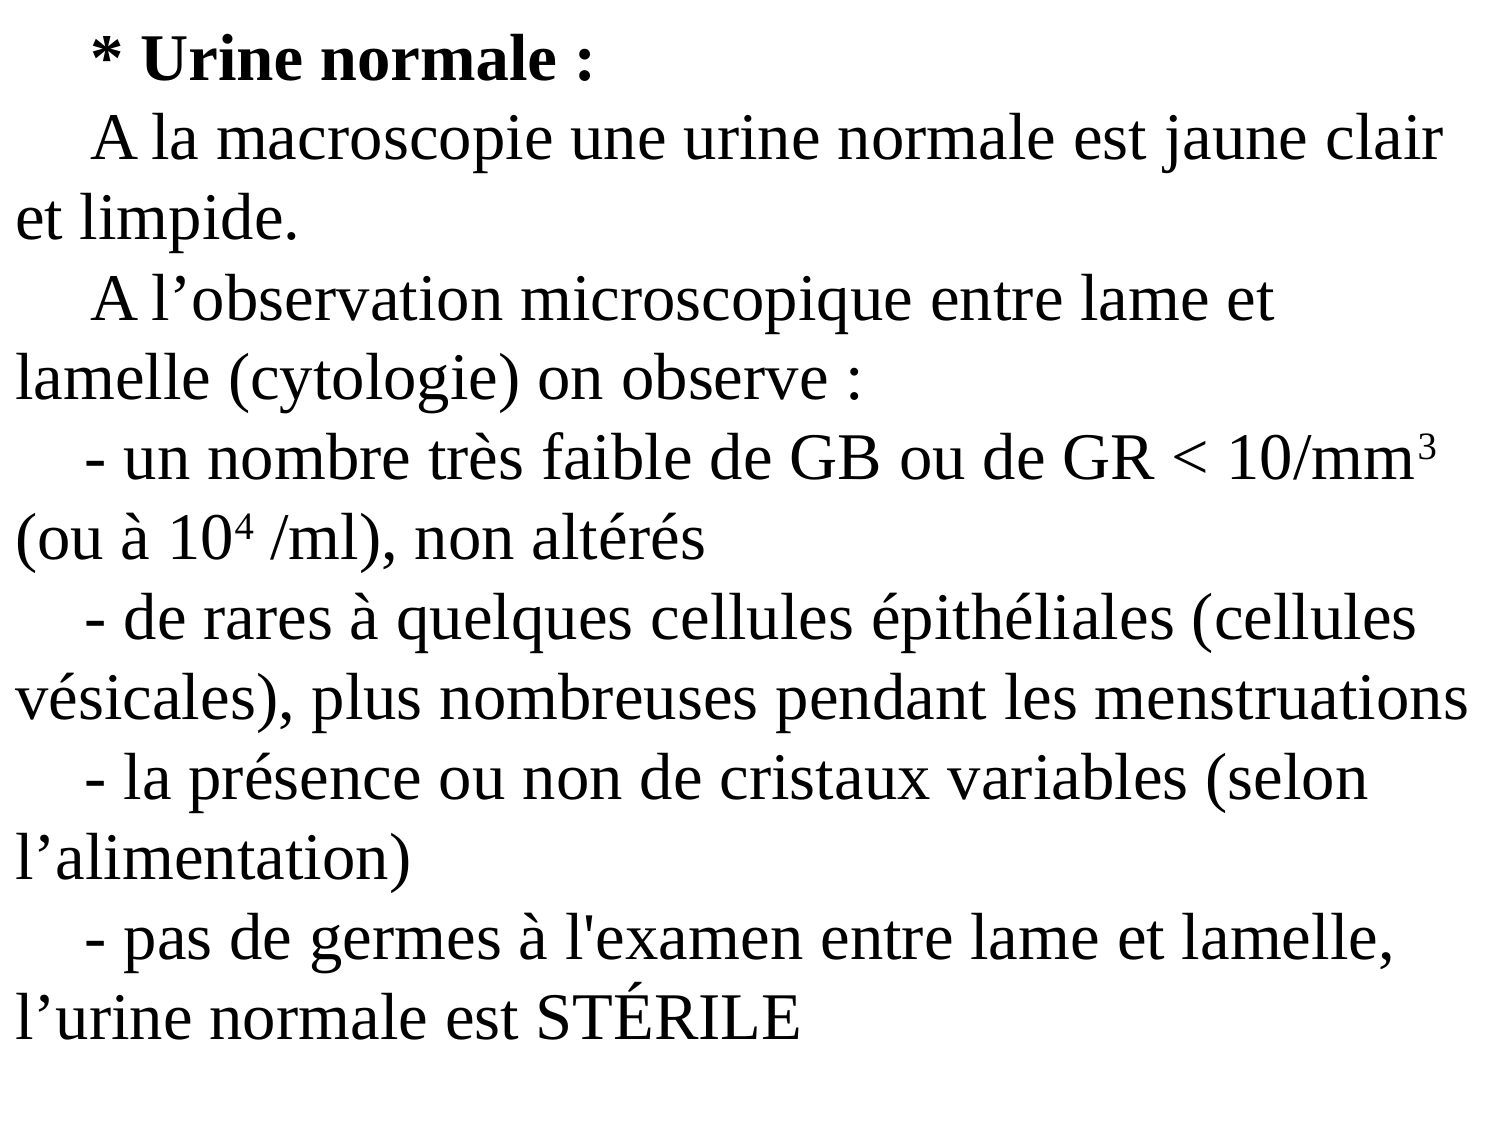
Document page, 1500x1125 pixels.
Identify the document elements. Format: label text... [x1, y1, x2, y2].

text_box * Urine normale : A la macroscopie une urine normale est jaune clair et limpide. A l’observation microscopique entre lame et lamelle (cytologie) on observe : - un nombre très faible de GB ou de GR < 10/mm3 (ou à 104 /ml), non altérés - de rares à quelques cellules épithéliales (cellules vésicales), plus nombreuses pendant les menstruations - la présence ou non de cristaux variables (selon l’alimentation) - pas de germes à l'examen entre lame et lamelle, l’urine normale est STÉRILE [0, 5, 1500, 1125]
